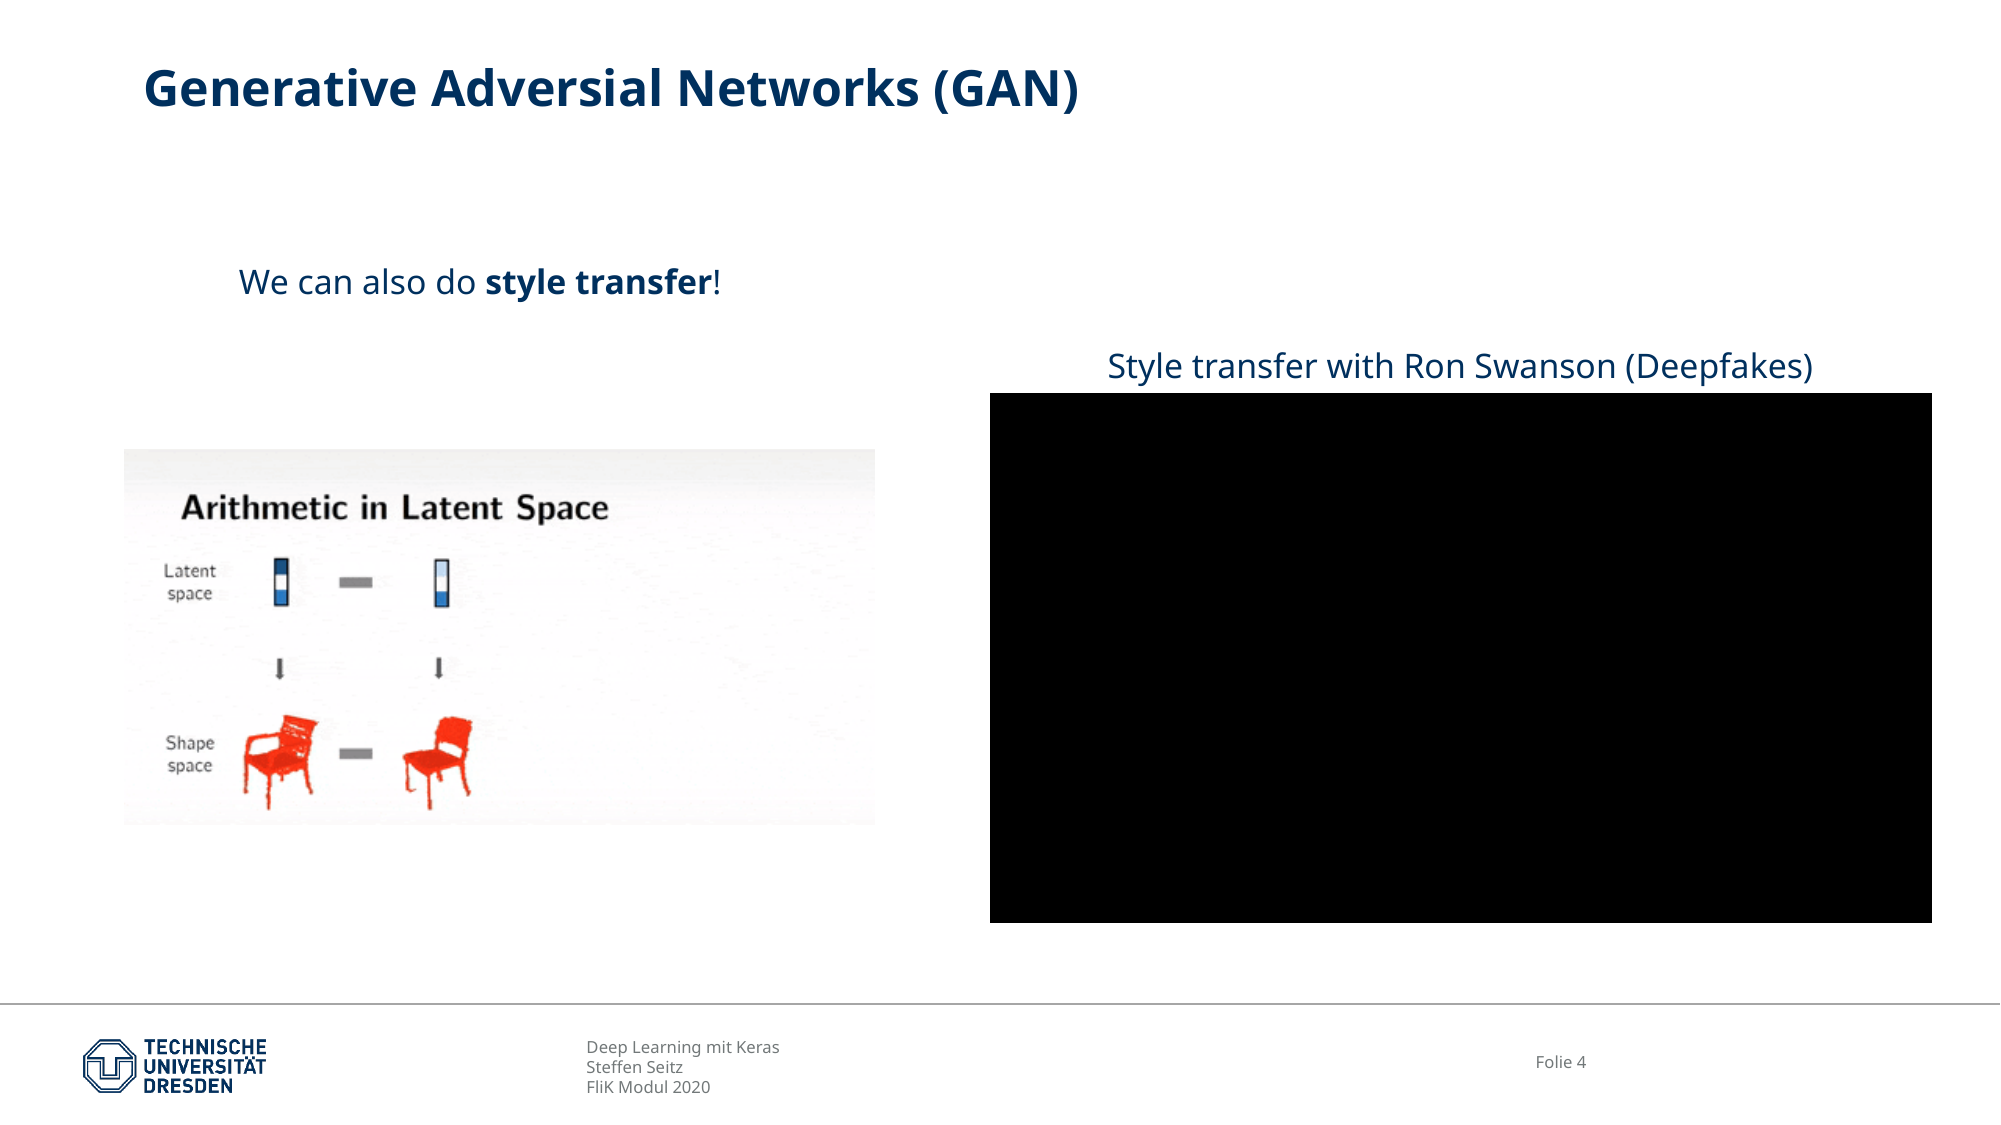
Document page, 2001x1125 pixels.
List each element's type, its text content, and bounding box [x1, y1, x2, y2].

picture [124, 449, 875, 825]
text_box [989, 393, 1932, 924]
text_box We can also do style transfer! [224, 253, 743, 309]
title Generative Adversial Networks (GAN) [143, 56, 1119, 169]
text_box Style transfer with Ron Swanson (Deepfakes) [1092, 337, 1829, 393]
picture [83, 1039, 266, 1093]
